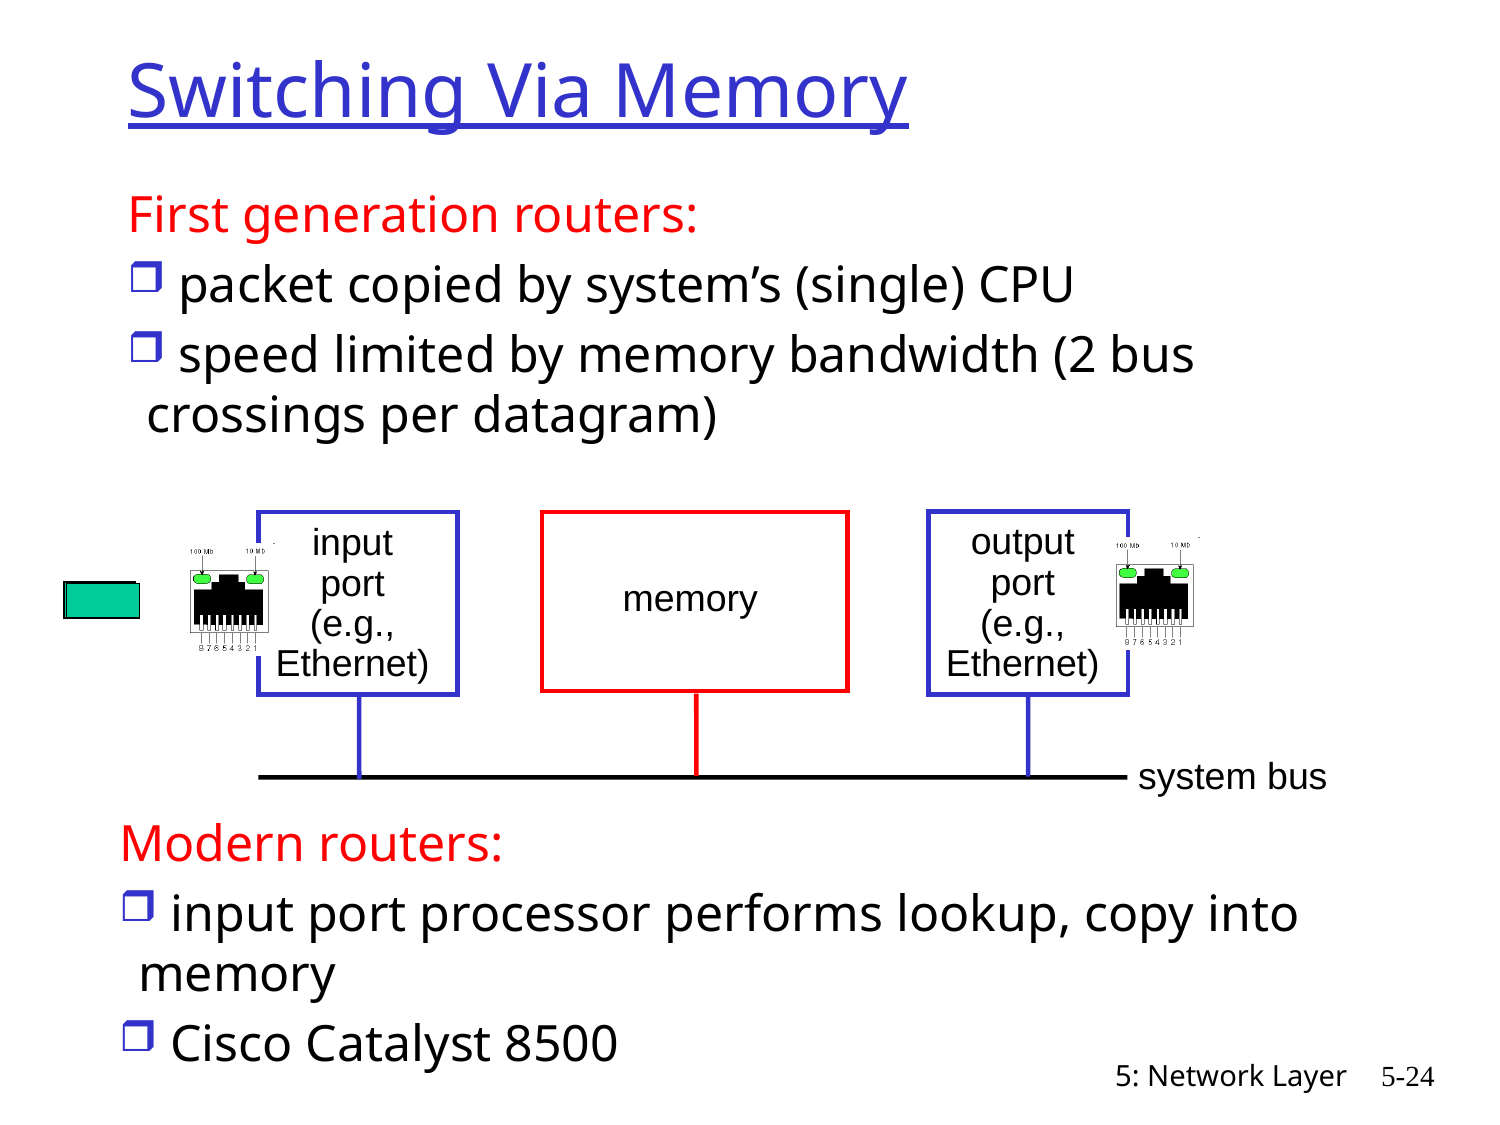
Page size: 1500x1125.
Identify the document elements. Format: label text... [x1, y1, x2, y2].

slide_number 5-24 [1338, 1049, 1451, 1125]
title Switching Via Memory [112, 37, 1388, 138]
list First generation routers: packet copied by system’s (single) CPU speed limited by memory bandwidth (2 bus crossings per datagram) [112, 174, 1400, 350]
footer 5: Network Layer [887, 1049, 1338, 1125]
picture [1111, 536, 1200, 650]
picture [186, 542, 275, 656]
text_box Modern routers: input port processor performs lookup, copy into memory Cisco Catalyst 8500 [104, 803, 1393, 979]
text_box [257, 511, 1344, 805]
text_box [66, 583, 140, 619]
